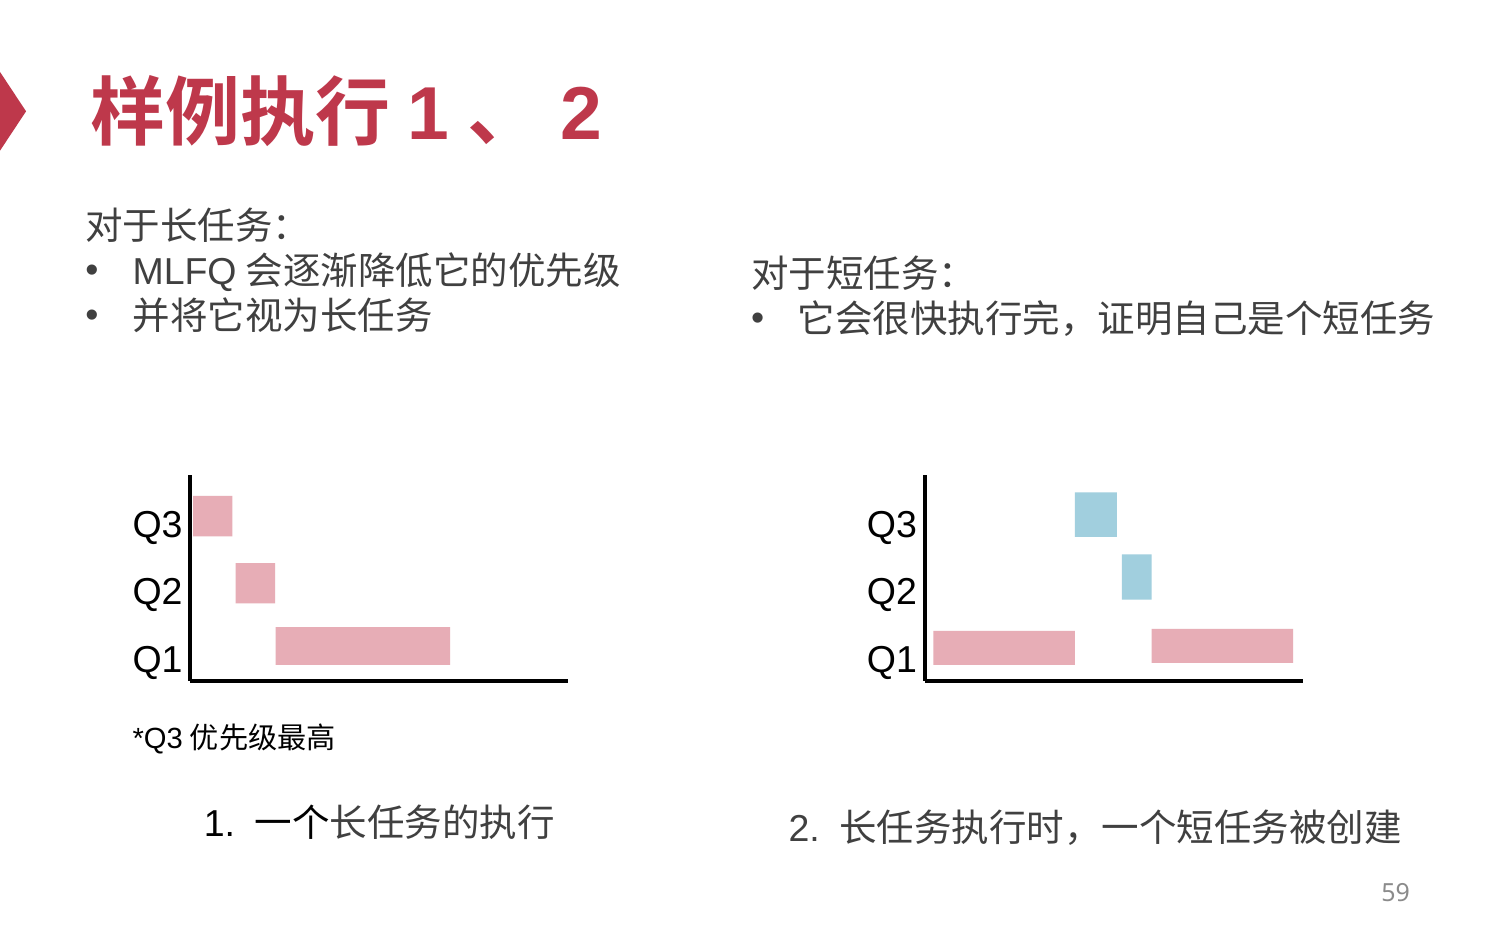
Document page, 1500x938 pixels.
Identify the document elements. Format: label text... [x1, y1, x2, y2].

text_box [234, 561, 277, 606]
text_box [274, 625, 452, 667]
text_box [1073, 490, 1119, 539]
text_box 对于短任务： 它会很快执行完，证明自己是个短任务 [736, 242, 1464, 347]
text_box [1120, 552, 1154, 602]
text_box 1. 一个长任务的执行 [151, 782, 608, 888]
text_box [931, 629, 1077, 667]
slide_number 59 [1074, 868, 1425, 919]
text_box *Q3优先级最高 [117, 712, 520, 762]
text_box Q3 Q2 Q1 [117, 469, 208, 688]
text_box [194, 494, 234, 538]
text_box [1149, 627, 1295, 665]
text_box 对于长任务： MLFQ会逐渐降低它的优先级 并将它视为长任务 [70, 195, 646, 345]
text_box 2. 长任务执行时，一个短任务被创建 [770, 787, 1421, 893]
title 样例执行1、2 [75, 31, 1425, 188]
text_box Q3 Q2 Q1 [852, 469, 943, 688]
